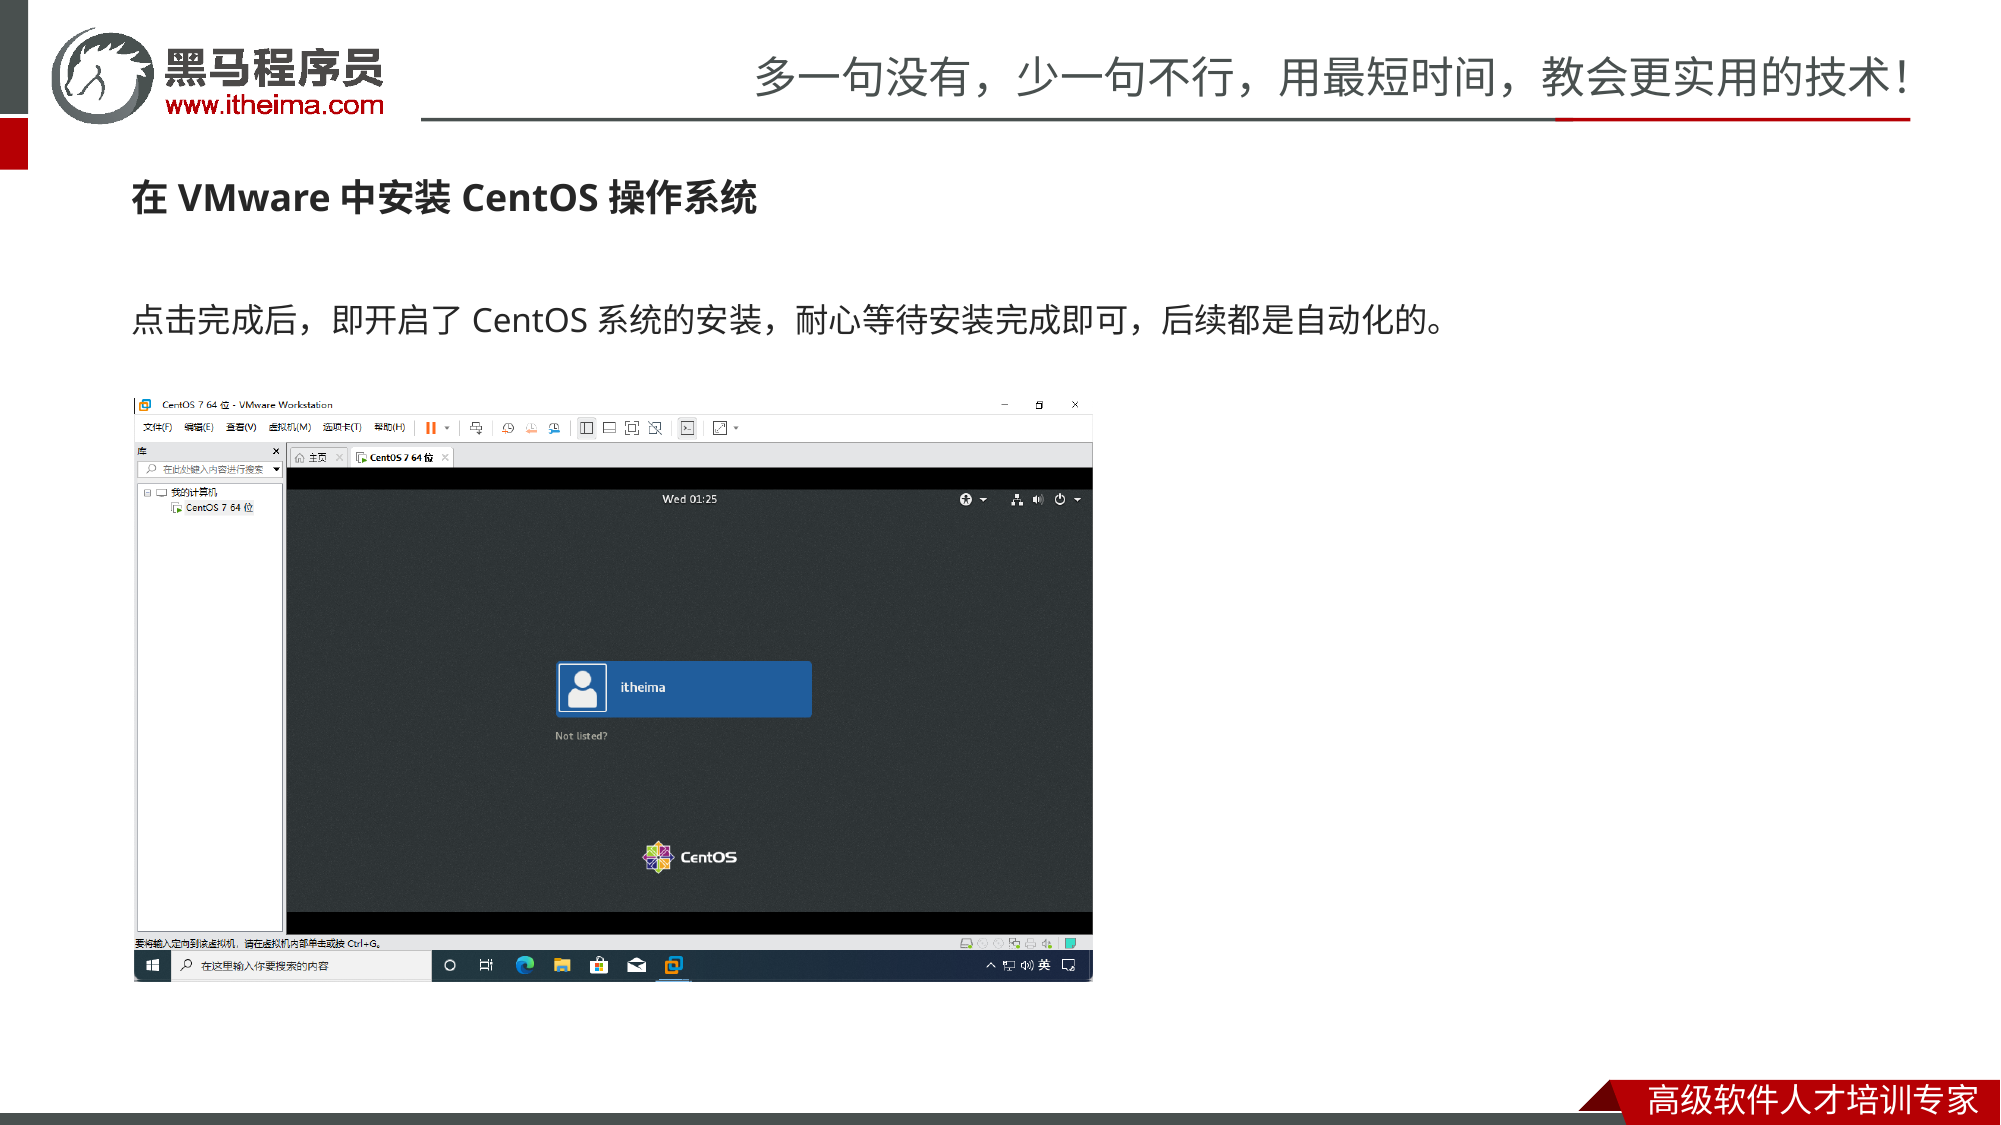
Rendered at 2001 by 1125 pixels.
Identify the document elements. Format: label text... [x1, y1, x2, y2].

picture [134, 398, 1094, 982]
list 在VMware中安装CentOS操作系统 [116, 154, 1872, 239]
picture [50, 26, 384, 125]
list 点击完成后，即开启了CentOS系统的安装，耐心等待安装完成即可，后续都是自动化的。 [116, 271, 1872, 964]
